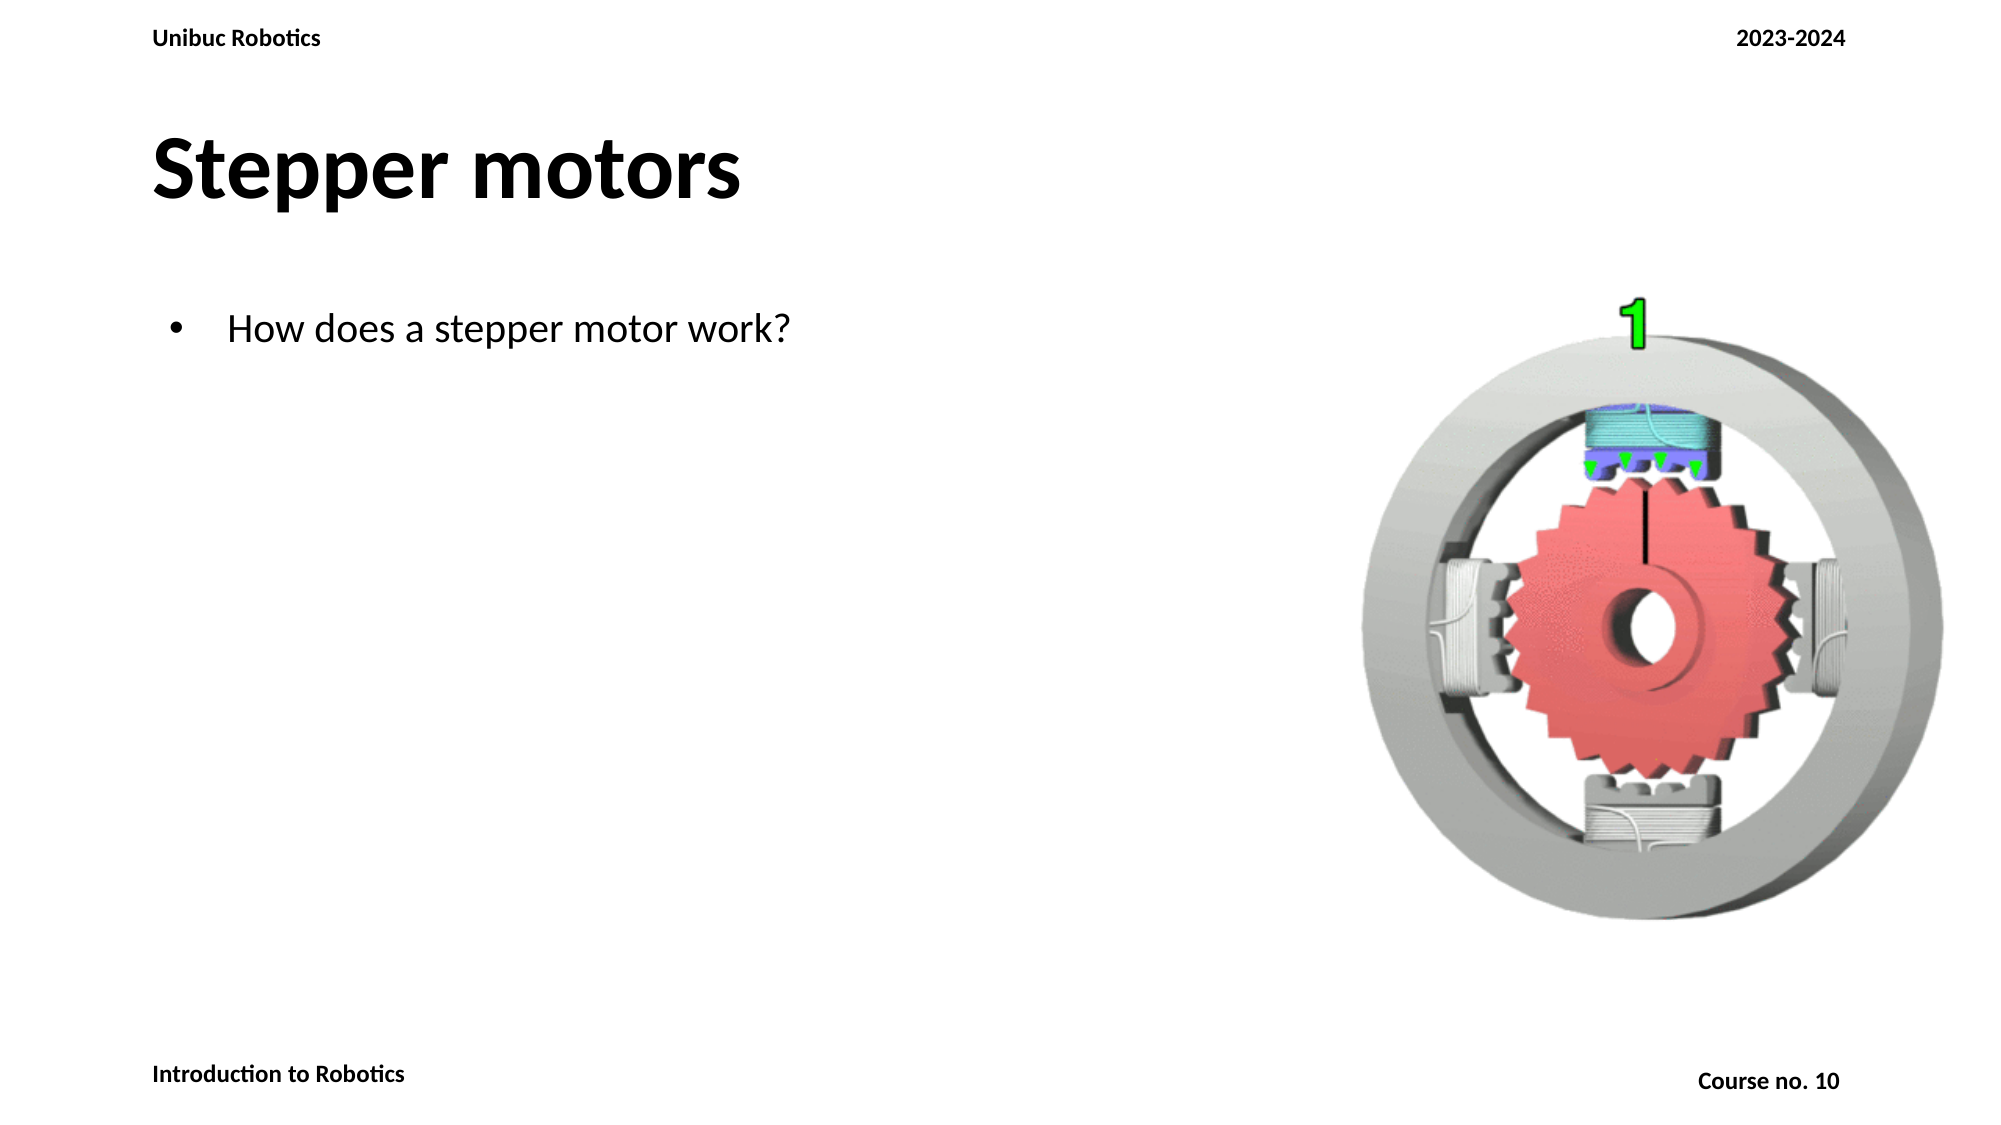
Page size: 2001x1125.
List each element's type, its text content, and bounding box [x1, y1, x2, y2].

list How does a stepper motor work? [137, 299, 1934, 1014]
picture [1296, 277, 2000, 981]
title Stepper motors [137, 59, 1863, 278]
